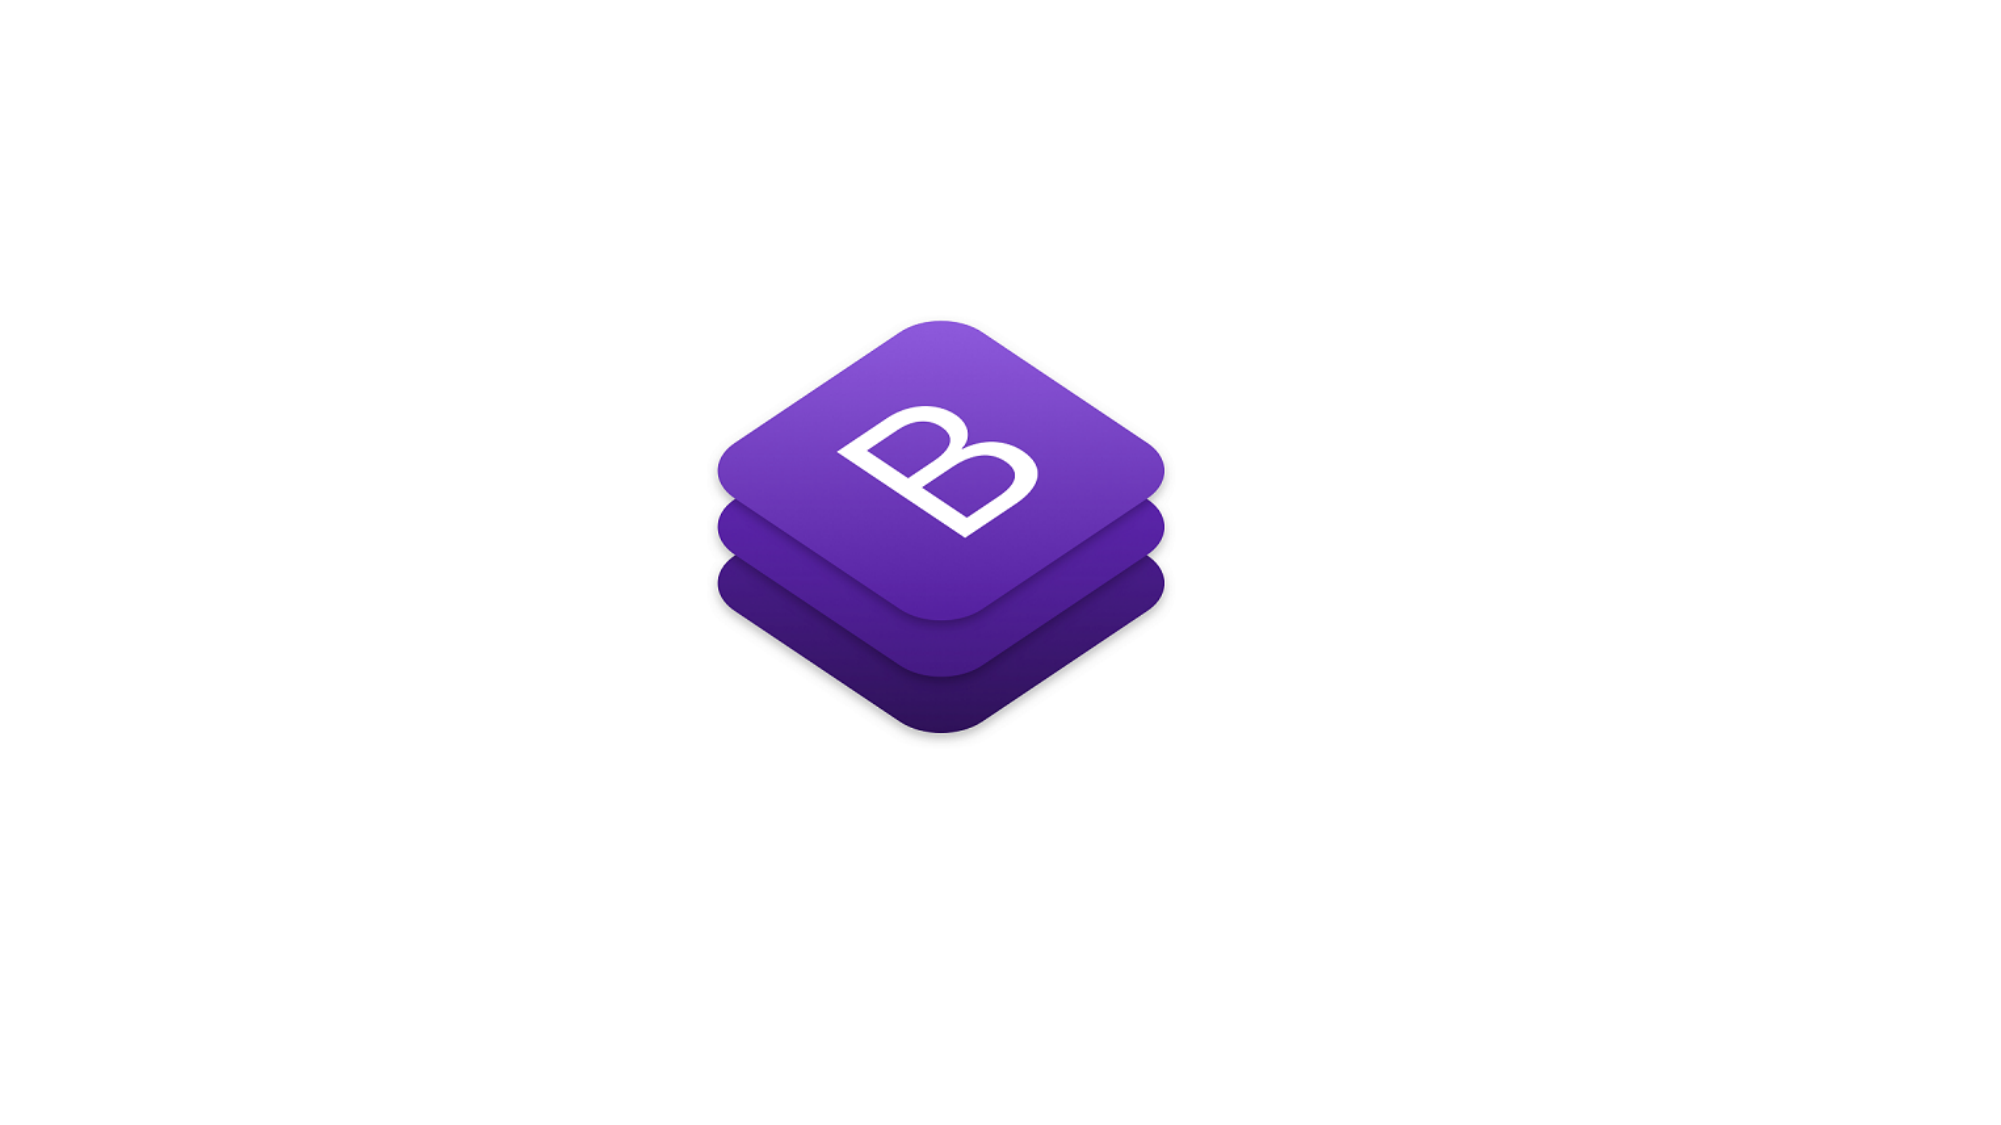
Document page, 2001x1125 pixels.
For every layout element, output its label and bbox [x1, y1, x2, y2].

picture [679, 309, 1204, 749]
